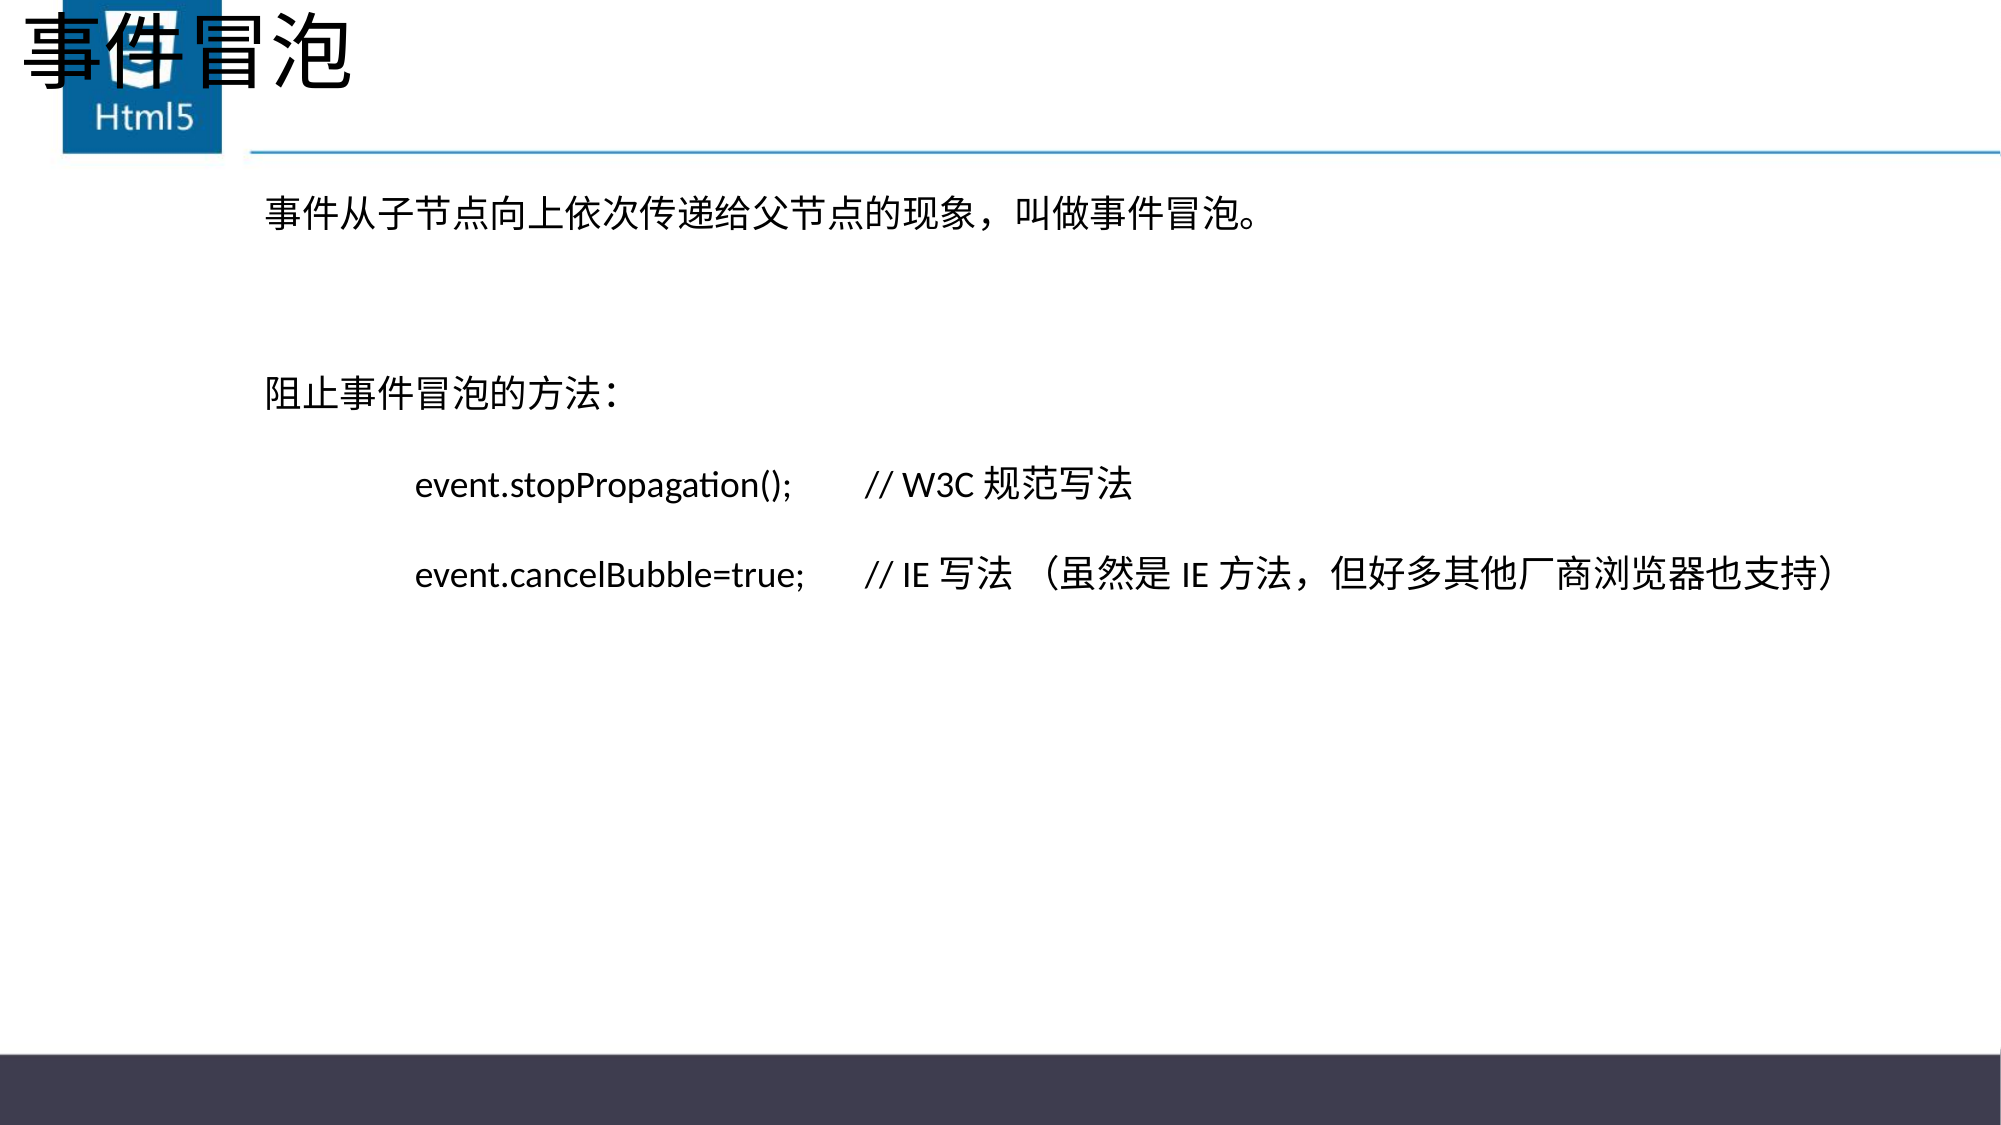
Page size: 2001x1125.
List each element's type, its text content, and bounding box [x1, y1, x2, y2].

title 事件冒泡 [6, 3, 1997, 152]
picture [0, 0, 2001, 1125]
list 事件从子节点向上依次传递给父节点的现象，叫做事件冒泡。 阻止事件冒泡的方法： event.stopPropagation(); // W3C规范写法 event.cancelBubble=true; // IE写法 （虽然是IE方法，但好多其他厂商浏览器也支持） [249, 182, 1997, 1015]
